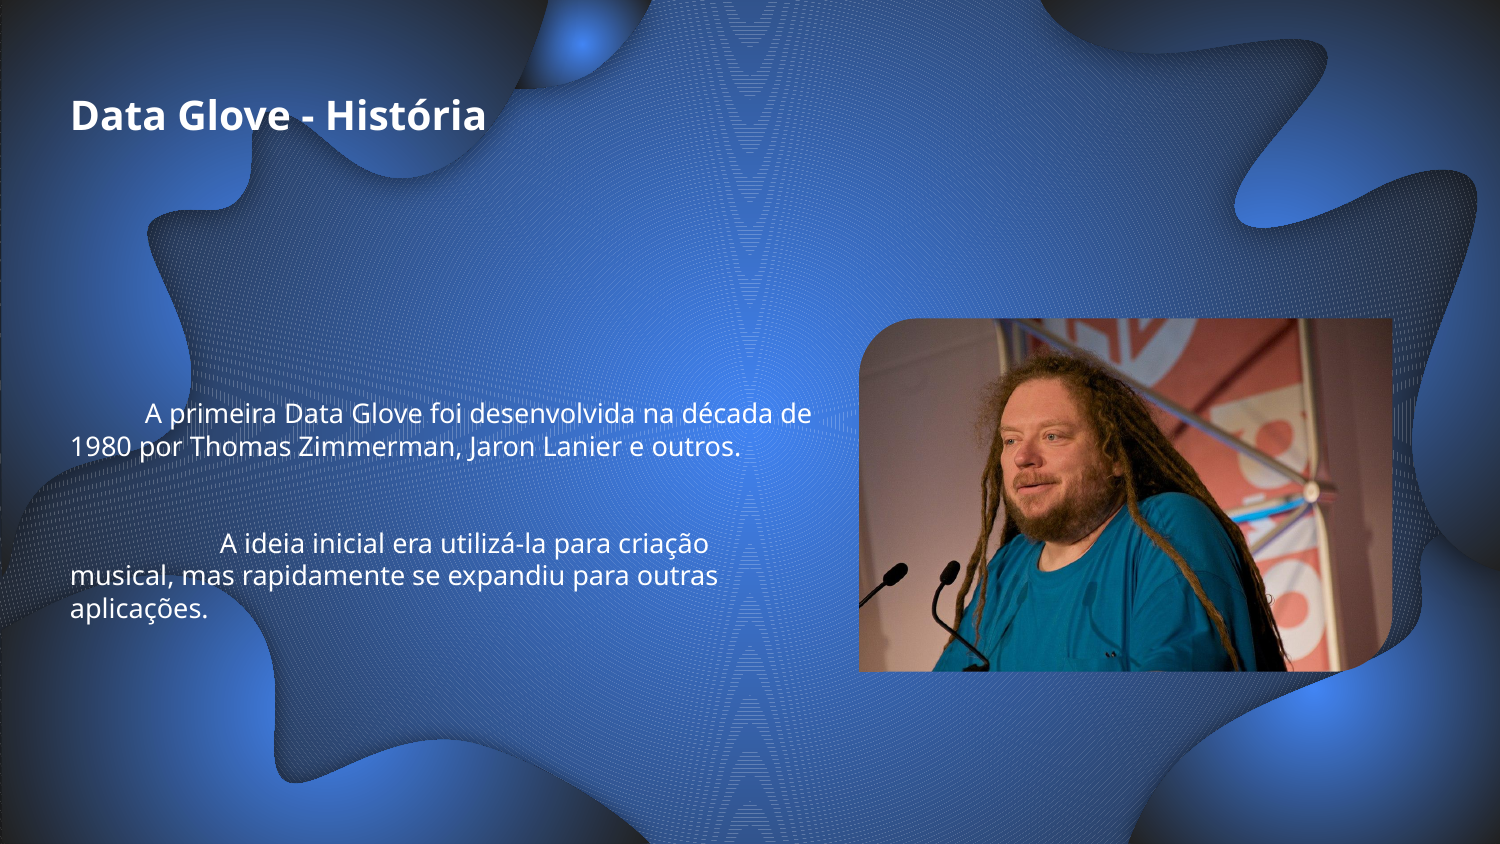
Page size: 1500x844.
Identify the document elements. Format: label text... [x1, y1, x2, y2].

picture [1132, 567, 1136, 580]
picture [858, 318, 1393, 672]
subtitle Data Glove - História [55, 66, 1445, 154]
text_box A primeira Data Glove foi desenvolvida na década de 1980 por Thomas Zimmerman, Jaron Lanier e outros. A ideia inicial era utilizá-la para criação musical, mas rapidamente se expandiu para outras aplicações. [55, 381, 832, 639]
